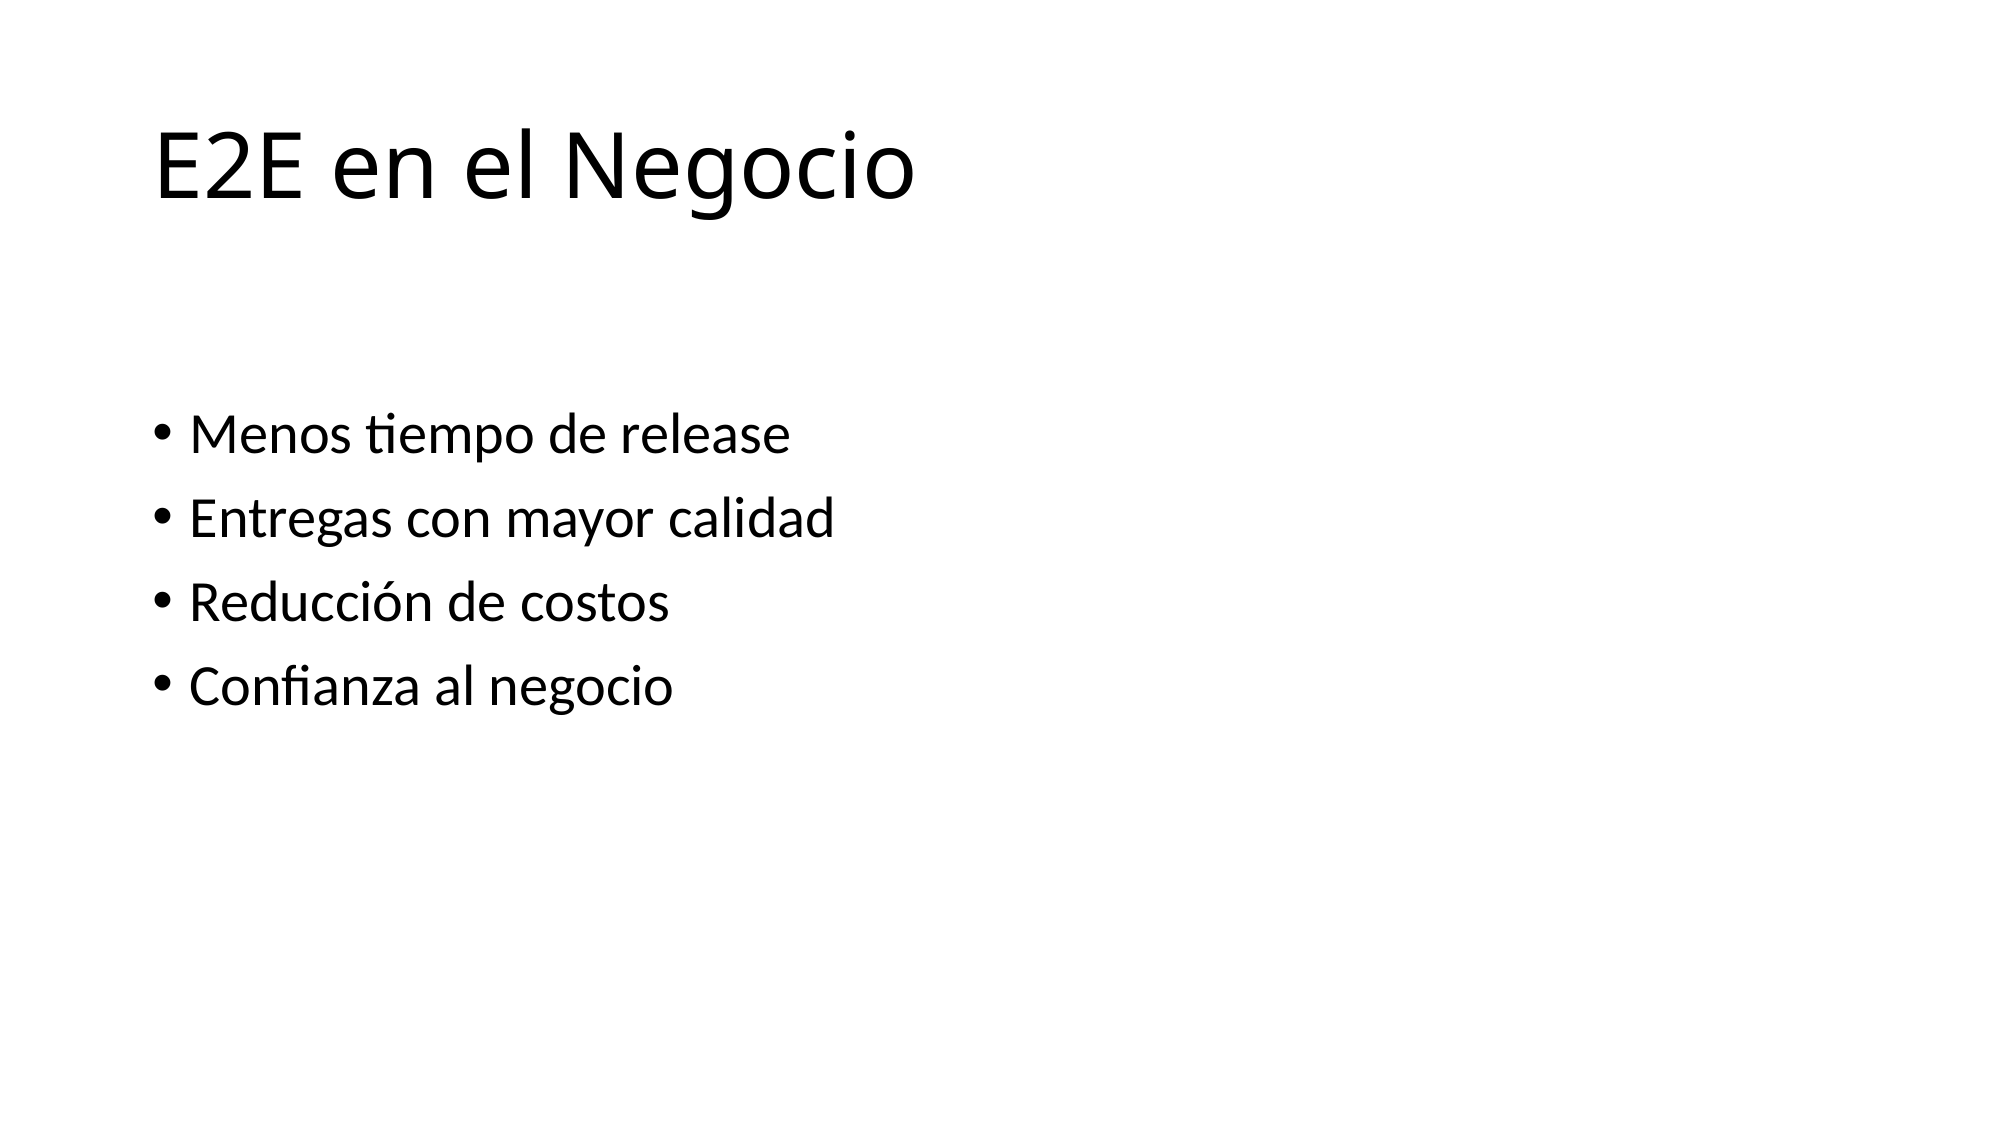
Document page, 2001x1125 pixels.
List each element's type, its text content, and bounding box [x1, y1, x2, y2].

list Menos tiempo de release Entregas con mayor calidad Reducción de costos Confianza al negocio [137, 395, 1863, 1014]
title E2E en el Negocio [137, 59, 1863, 278]
